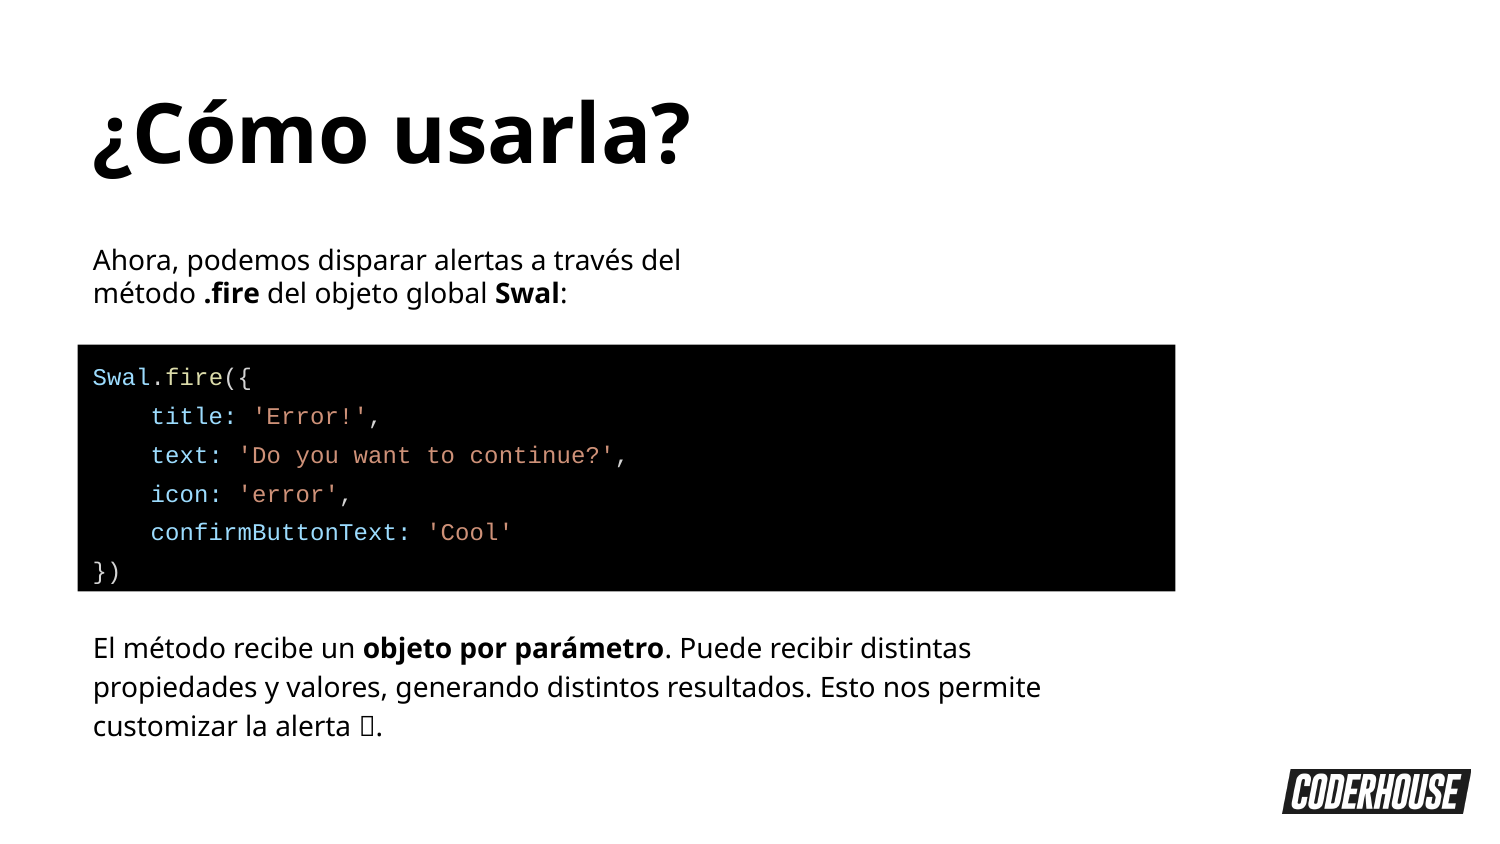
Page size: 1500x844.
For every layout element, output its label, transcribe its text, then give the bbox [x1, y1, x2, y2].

text_box ¿Cómo usarla? [77, 76, 1414, 197]
text_box Ahora, podemos disparar alertas a través del método .fire del objeto global Swal: [77, 227, 859, 325]
text_box Swal.fire({ title: 'Error!', text: 'Do you want to continue?', icon: 'error', confirmButtonText: 'Cool' }) [77, 344, 1176, 592]
picture [1281, 769, 1471, 814]
text_box El método recibe un objeto por parámetro. Puede recibir distintas propiedades y valores, generando distintos resultados. Esto nos permite customizar la alerta 🎨. [78, 610, 1077, 757]
